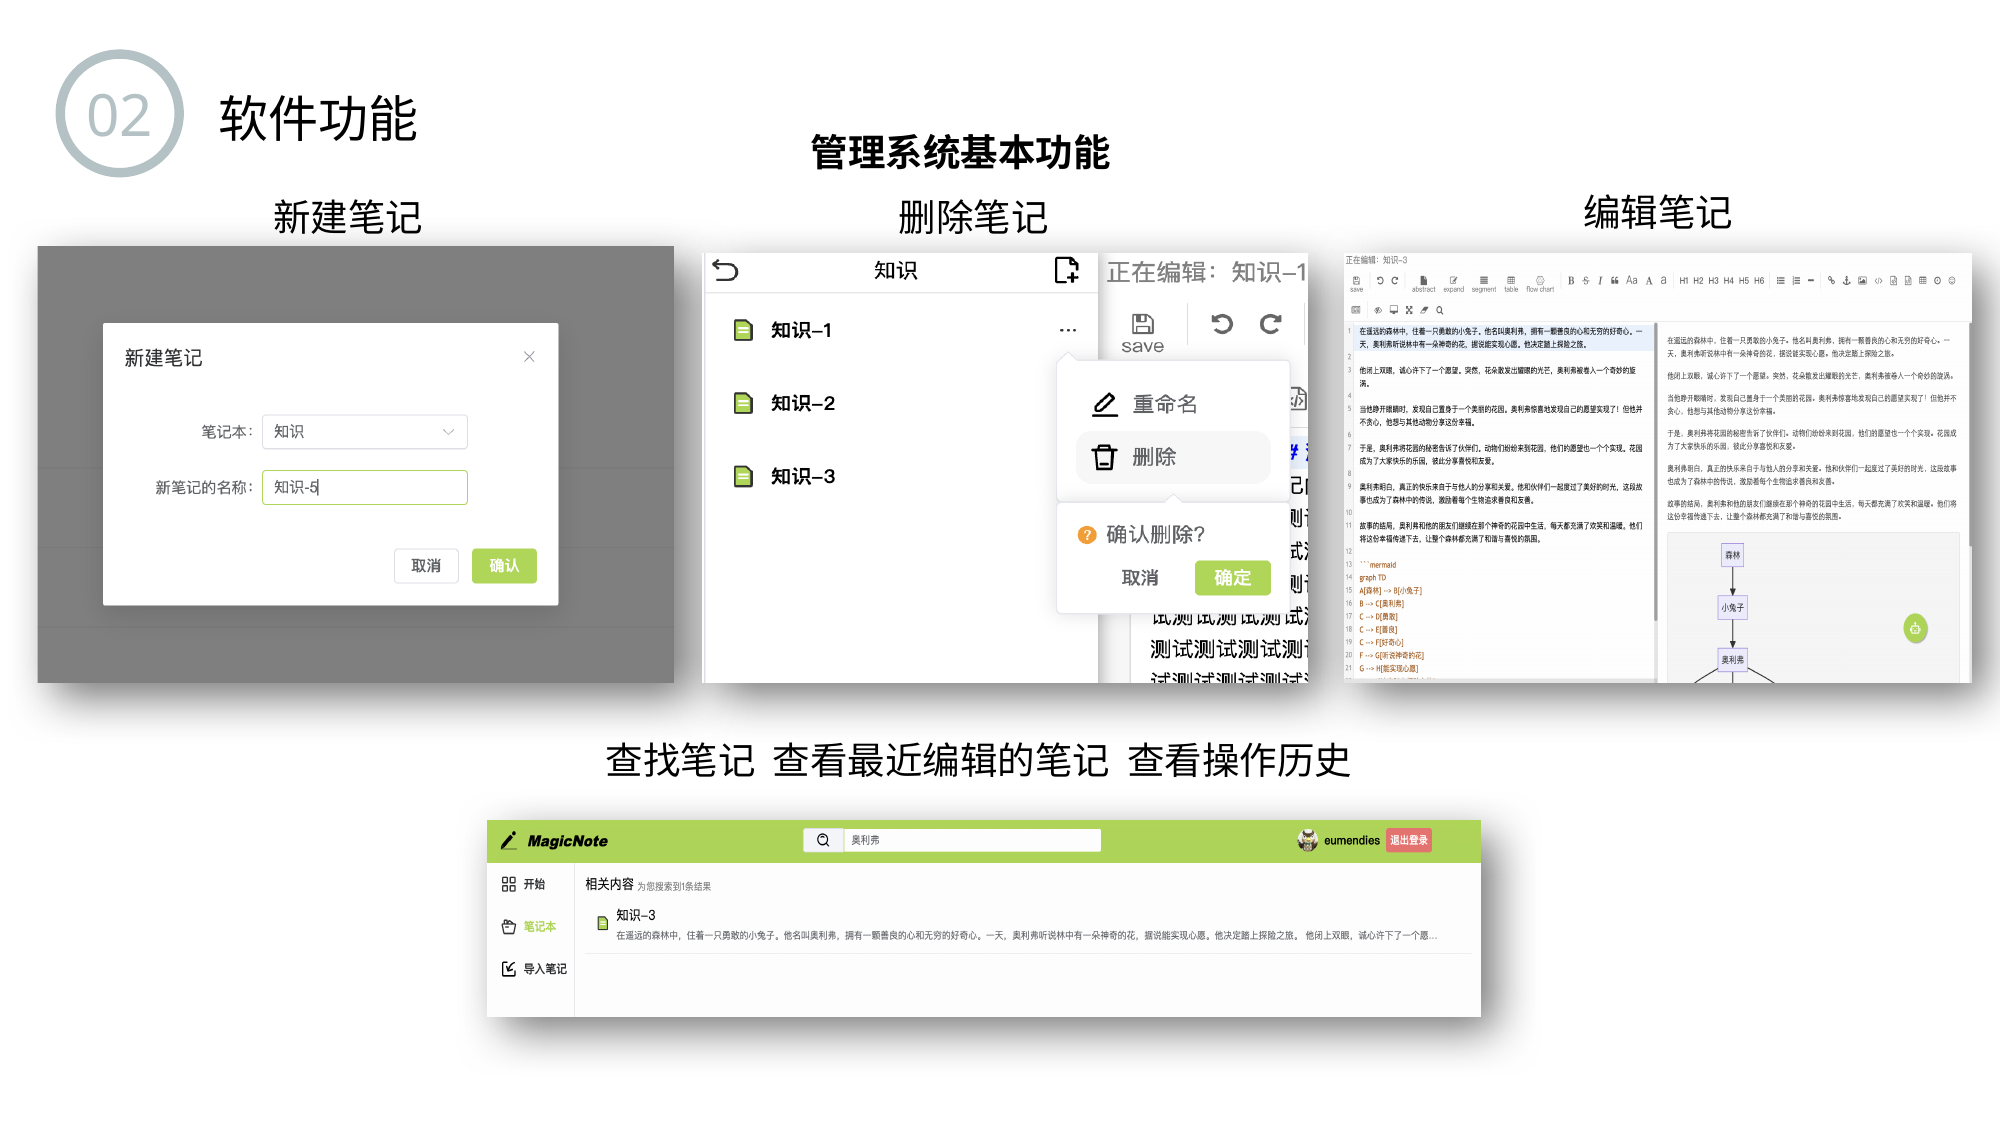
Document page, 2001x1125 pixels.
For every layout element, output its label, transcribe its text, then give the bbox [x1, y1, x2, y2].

picture [1344, 253, 1972, 683]
text_box 编辑笔记 [1568, 181, 2000, 242]
picture [487, 820, 1481, 1017]
picture [37, 246, 674, 683]
text_box 管理系统基本功能 [796, 121, 1238, 181]
text_box 软件功能 [203, 80, 779, 156]
text_box 查找笔记 查看最近编辑的笔记 查看操作历史 [591, 729, 1885, 790]
text_box 新建笔记 [258, 186, 453, 246]
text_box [60, 54, 180, 173]
picture [701, 253, 1308, 683]
text_box 删除笔记 [884, 186, 1902, 247]
